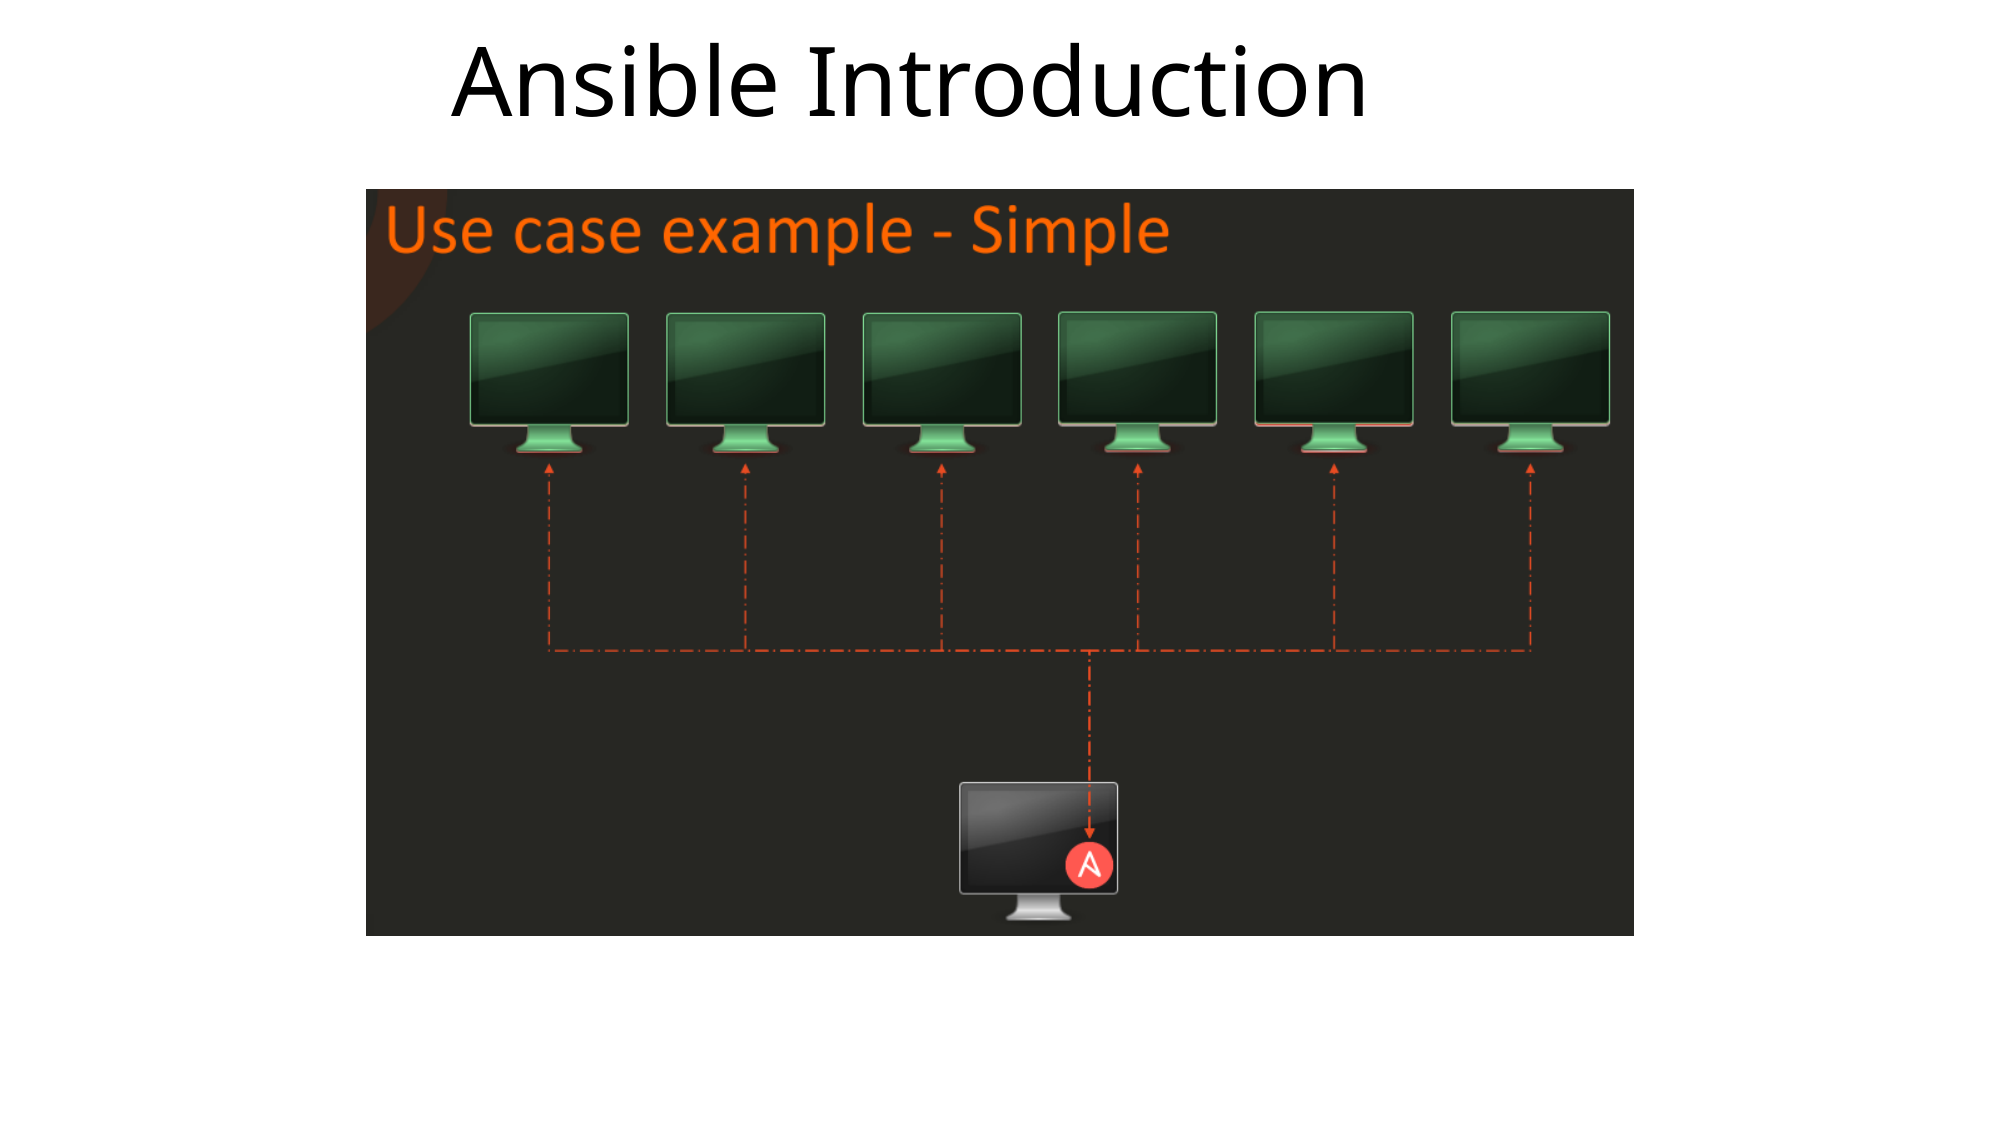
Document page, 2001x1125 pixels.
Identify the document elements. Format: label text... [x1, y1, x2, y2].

picture [366, 188, 1634, 937]
title Ansible Introduction [161, 26, 1662, 146]
